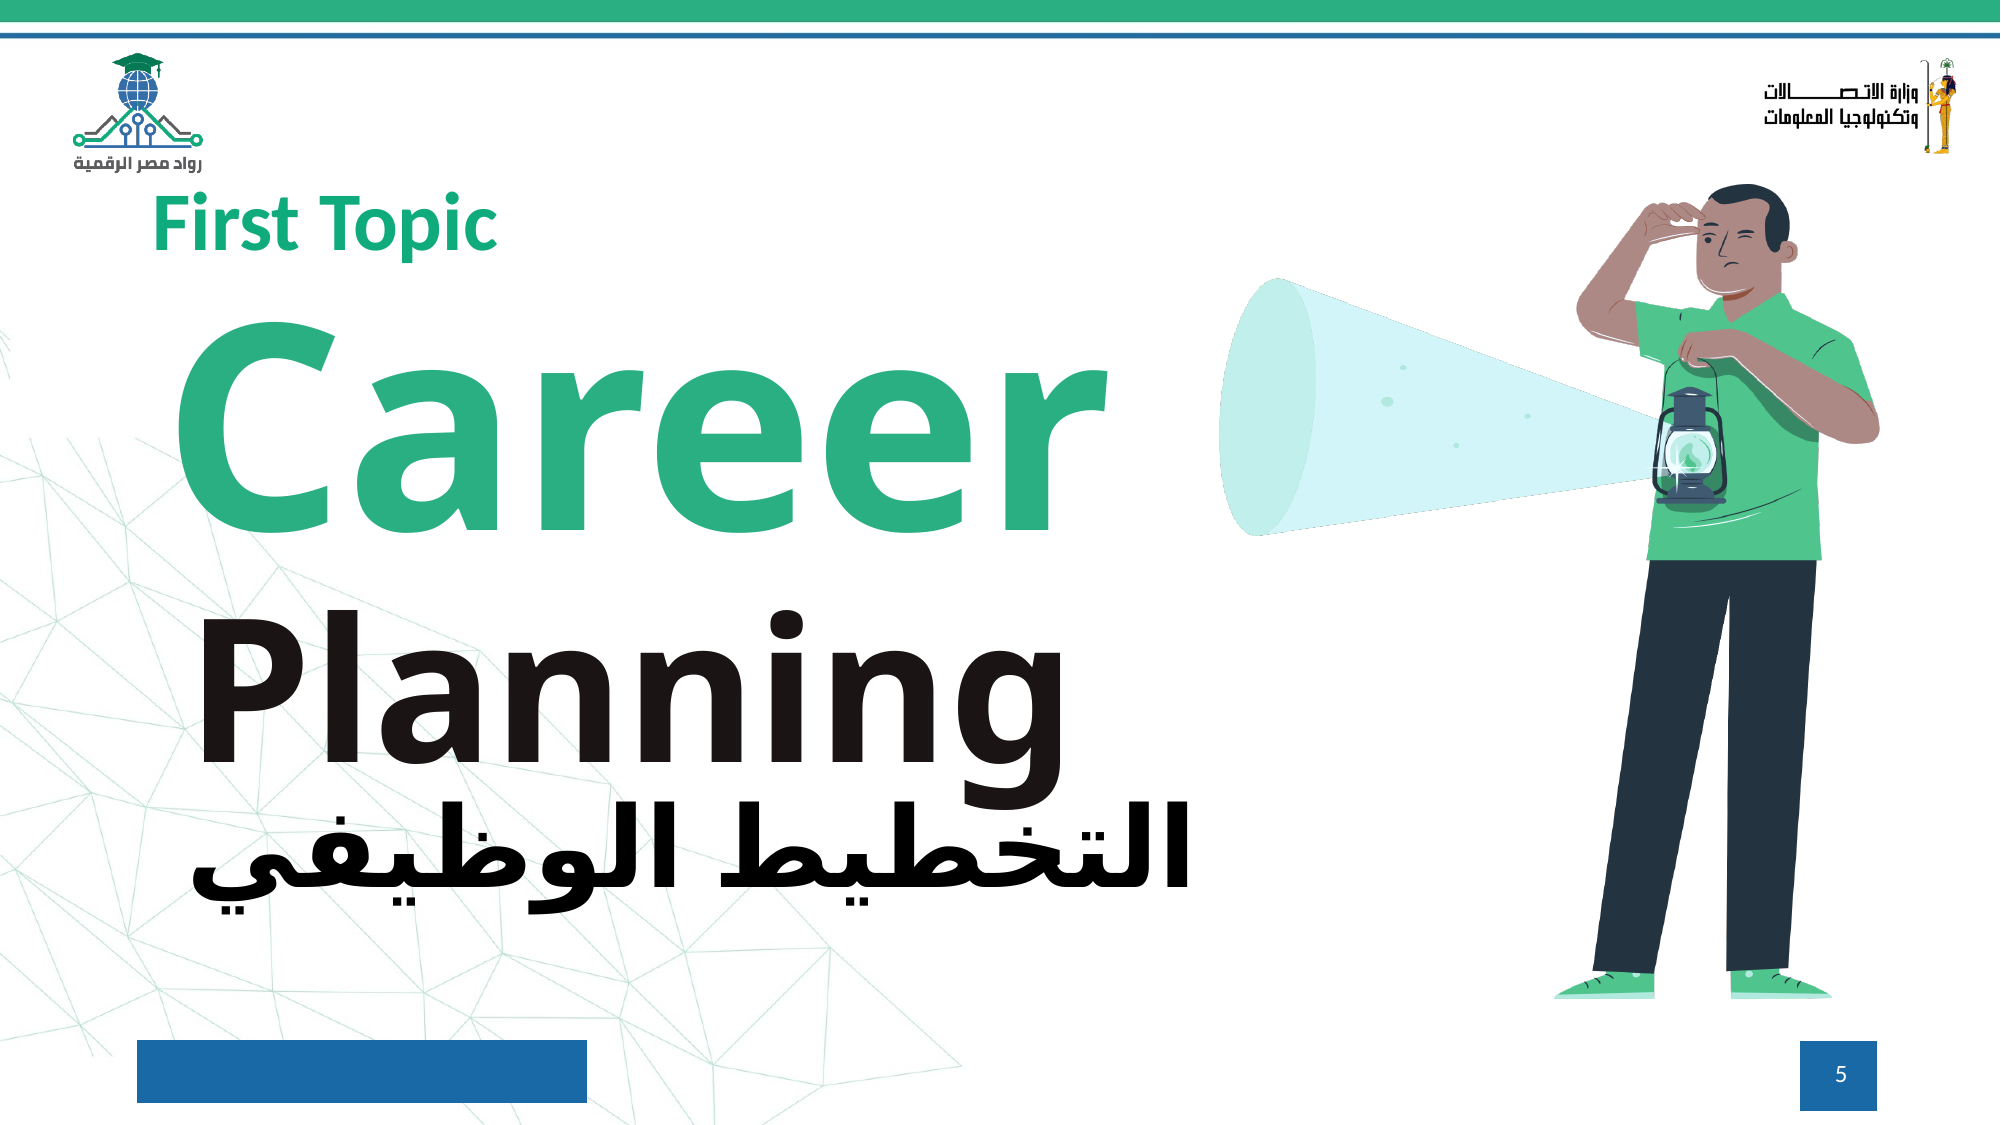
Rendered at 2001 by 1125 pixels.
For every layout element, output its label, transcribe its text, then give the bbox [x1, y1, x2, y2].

text_box Career [147, 235, 912, 641]
picture [0, 0, 2000, 1125]
text_box Planning التخطيط الوظيفي [171, 665, 912, 853]
title First Topic [137, 114, 912, 333]
slide_number 5 [1412, 1042, 1863, 1103]
